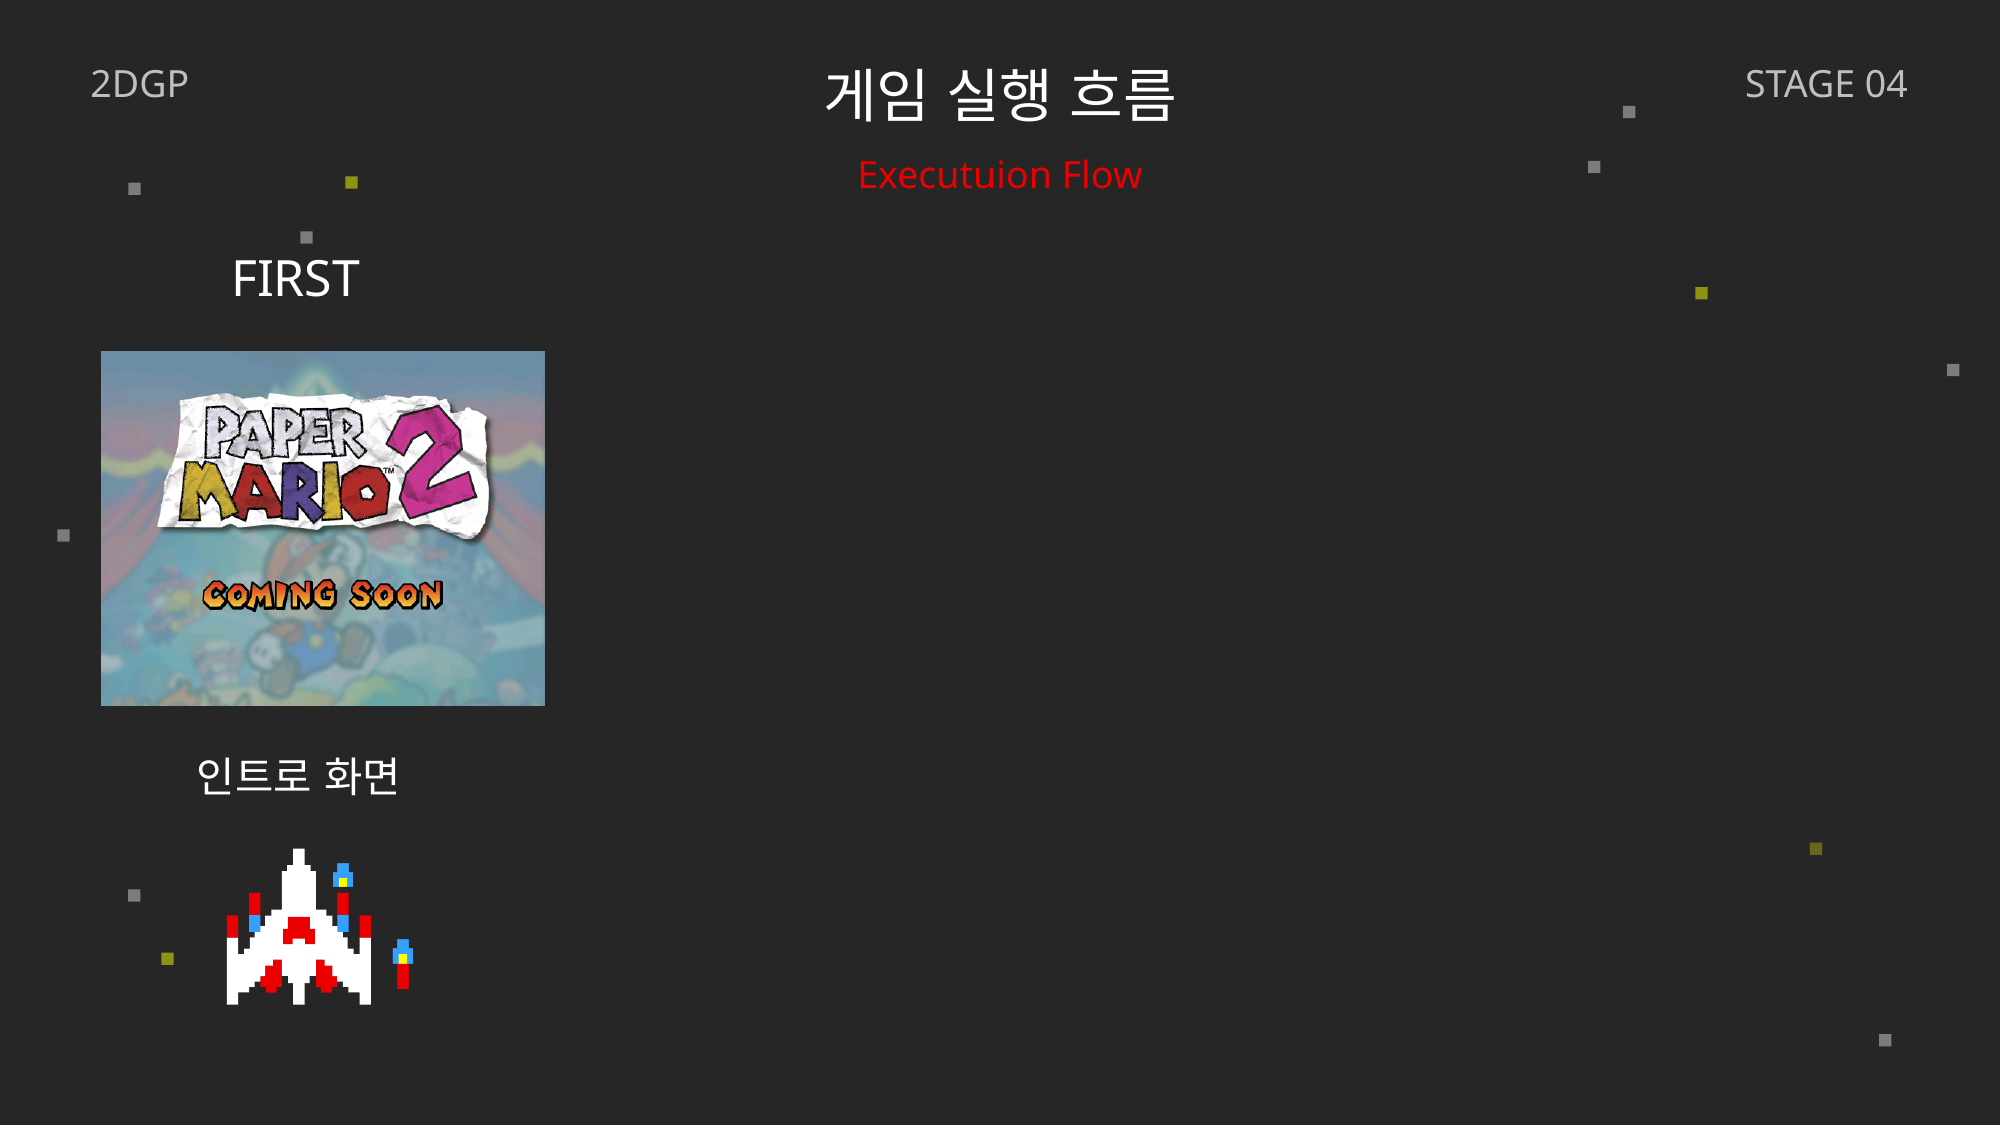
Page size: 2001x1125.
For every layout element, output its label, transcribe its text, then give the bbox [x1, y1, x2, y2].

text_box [386, 863, 413, 989]
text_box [76, 238, 521, 654]
picture [101, 351, 545, 706]
text_box 게임 실행 흐름 [492, 52, 1507, 105]
text_box STAGE 04 [1730, 52, 1923, 105]
text_box 2DGP [75, 52, 205, 105]
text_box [57, 105, 1960, 1047]
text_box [212, 843, 386, 1022]
